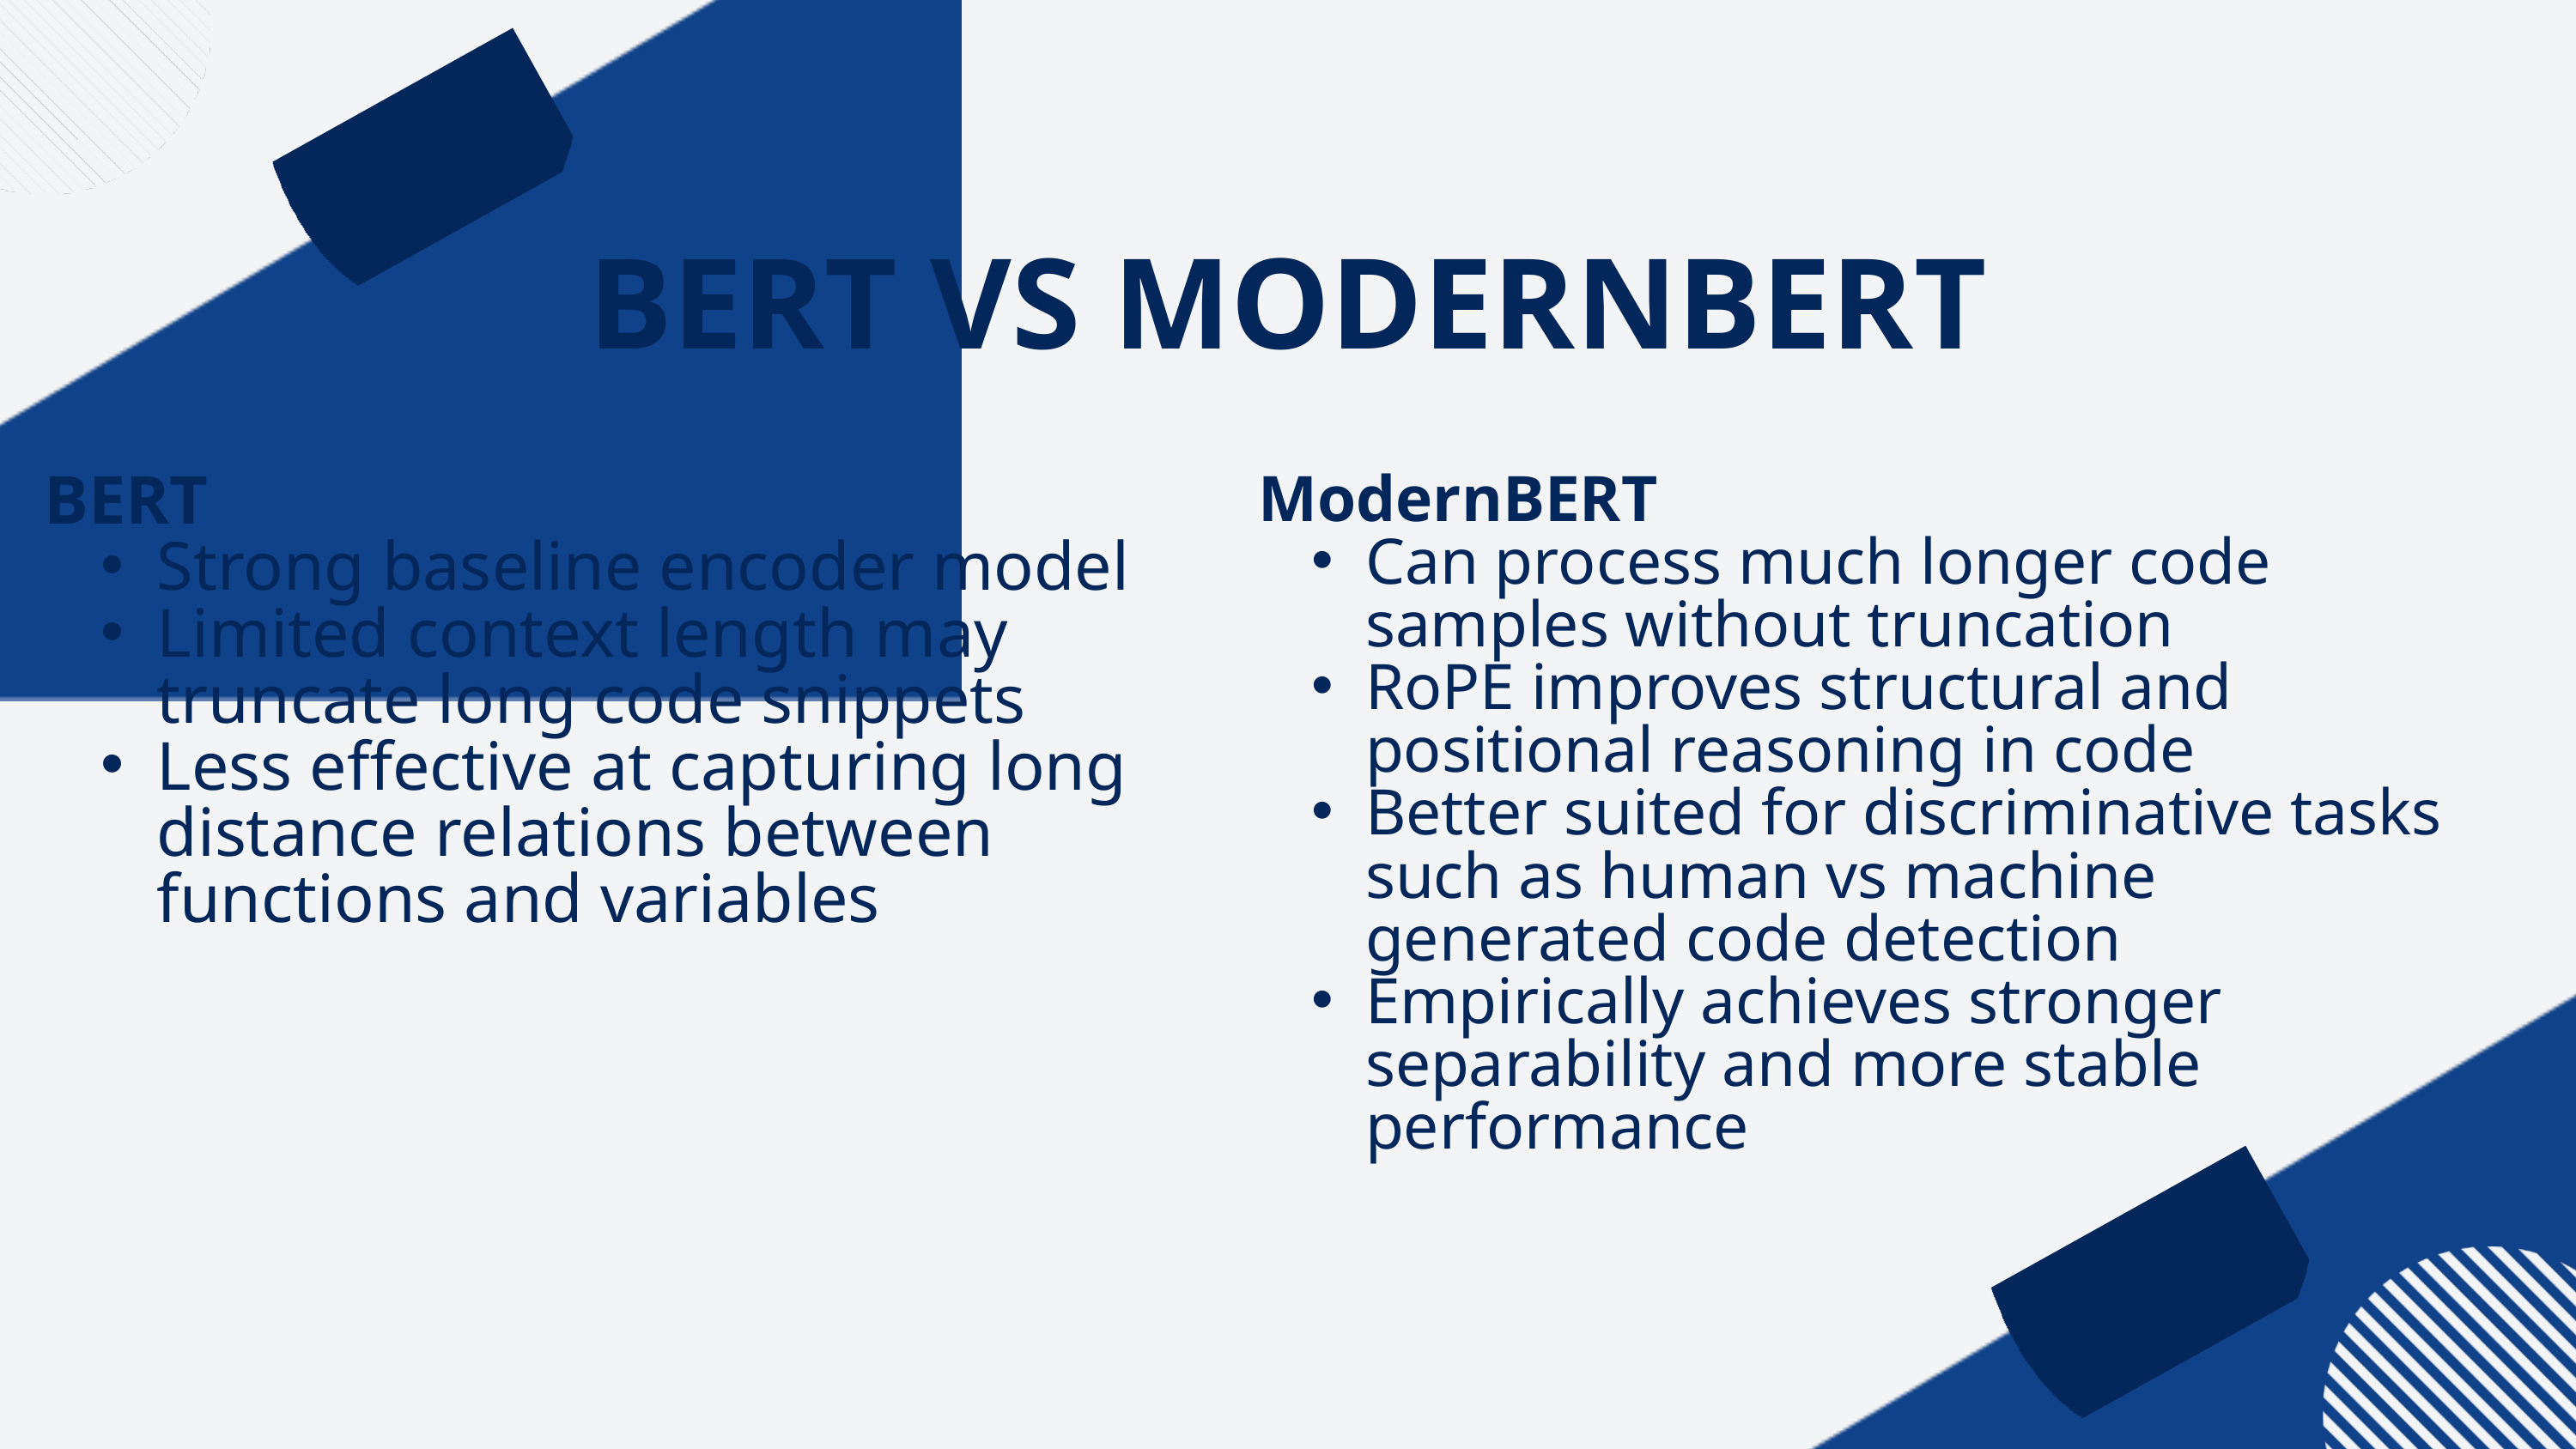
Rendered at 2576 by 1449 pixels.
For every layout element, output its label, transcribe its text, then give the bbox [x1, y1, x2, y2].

text_box [2323, 1246, 2576, 1449]
text_box [2291, 881, 2576, 1282]
text_box BERT Strong baseline encoder model Limited context length may truncate long code snippets Less effective at capturing long distance relations between functions and variables [44, 470, 1258, 1003]
text_box BERT VS MODERNBERT [513, 248, 2063, 374]
text_box [0, 0, 211, 195]
text_box [0, 0, 962, 701]
text_box [1968, 1225, 2323, 1439]
text_box [1350, 1225, 2323, 1449]
text_box [251, 27, 586, 306]
text_box ModernBERT Can process much longer code samples without truncation RoPE improves structural and positional reasoning in code Better suited for discriminative tasks such as human vs machine generated code detection Empirically achieves stronger separability and more stable performance [1258, 470, 2474, 1225]
